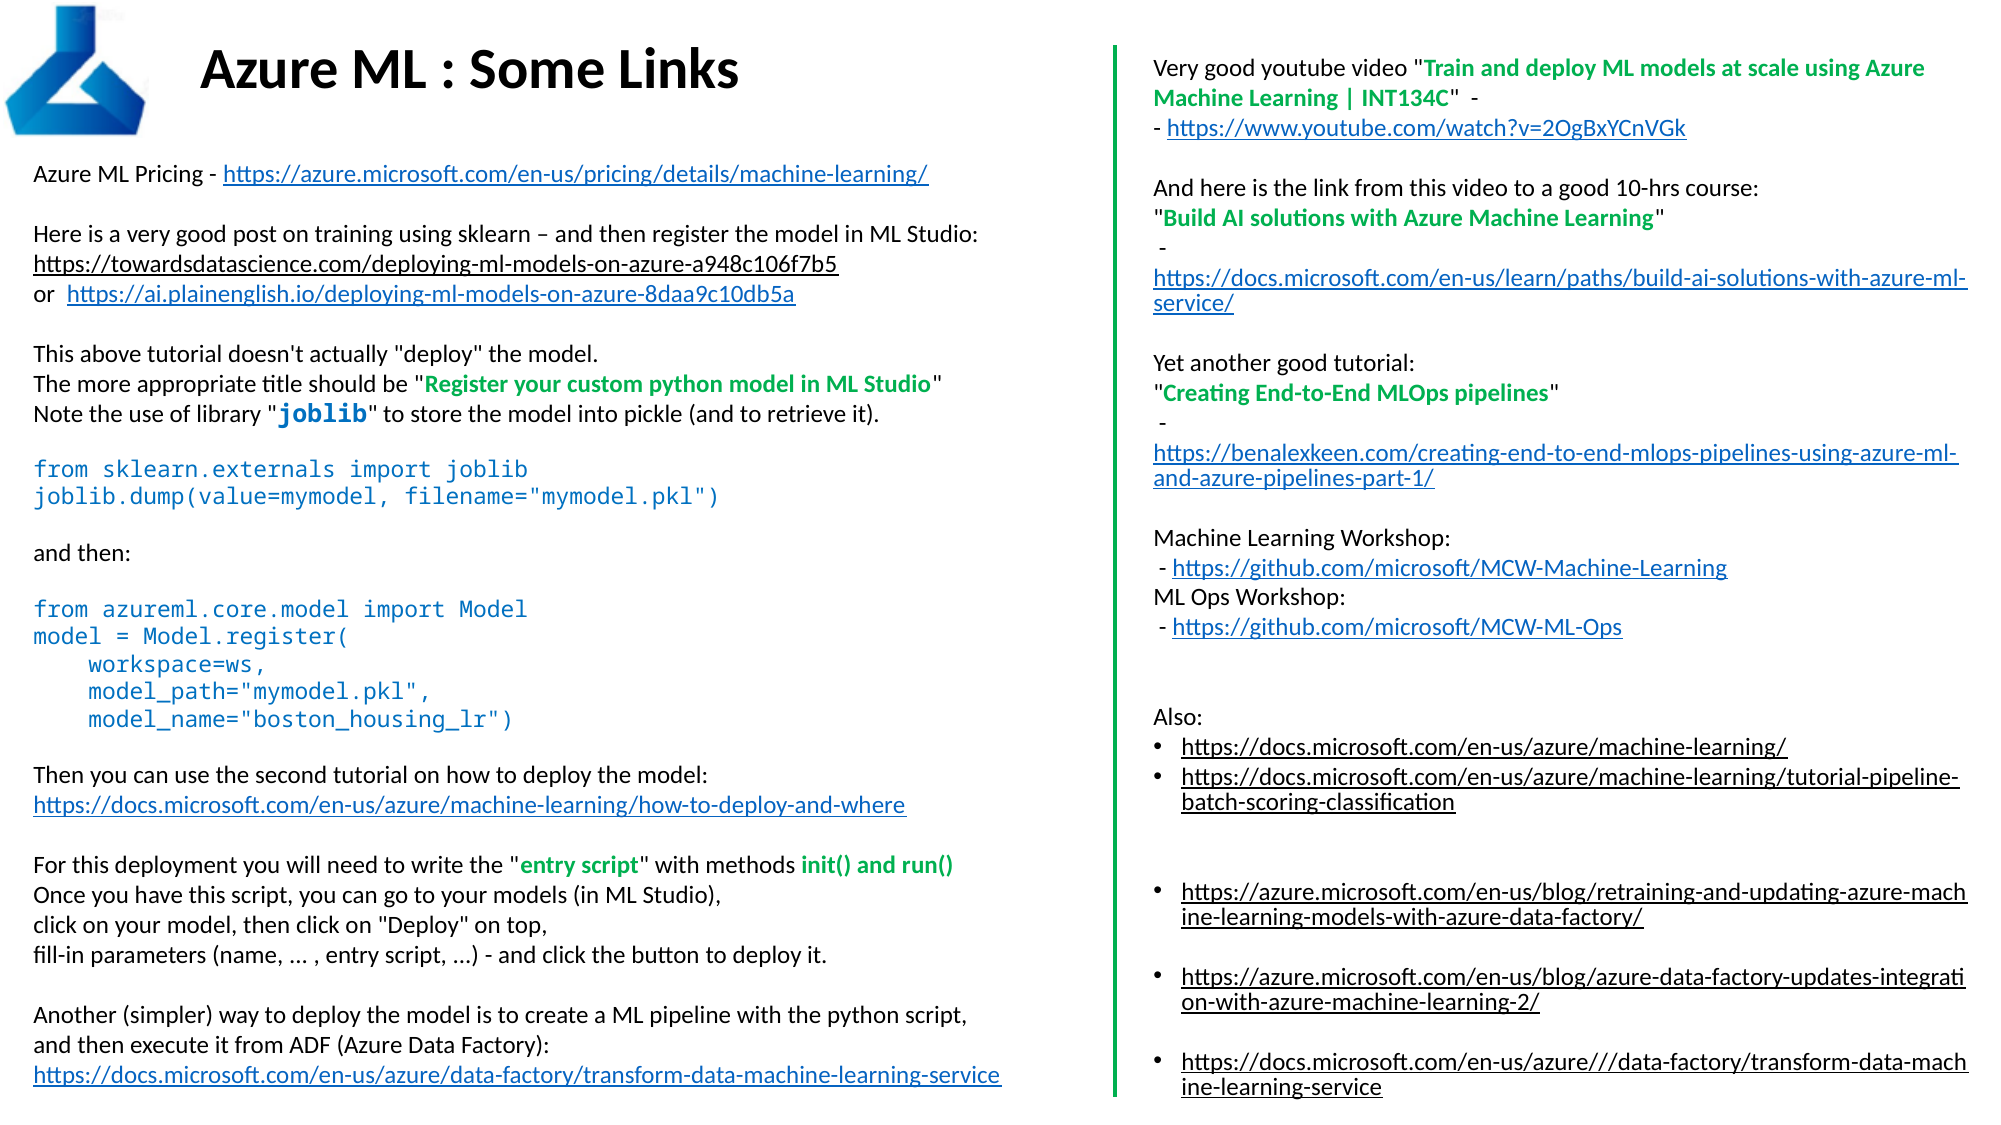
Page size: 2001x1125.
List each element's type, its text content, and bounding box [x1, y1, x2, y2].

text_box Azure ML Pricing - https://azure.microsoft.com/en-us/pricing/details/machine-learning/ Here is a very good post on training using sklearn – and then register the model in ML Studio: https://towardsdatascience.com/deploying-ml-models-on-azure-a948c106f7b5 or https://ai.plainenglish.io/deploying-ml-models-on-azure-8daa9c10db5a This above tutorial doesn't actually "deploy" the model. The more appropriate title should be "Register your custom python model in ML Studio" Note the use of library "joblib" to store the model into pickle (and to retrieve it). from sklearn.externals import joblib joblib.dump(value=mymodel, filename="mymodel.pkl") and then: from azureml.core.model import Model model = Model.register( workspace=ws, model_path="mymodel.pkl", model_name="boston_housing_lr") Then you can use the second tutorial on how to deploy the model: https://docs.microsoft.com/en-us/azure/machine-learning/how-to-deploy-and-where For this deployment you will need to write the "entry script" with methods init() and run() Once you have this script, you can go to your models (in ML Studio), click on your model, then click on "Deploy" on top, fill-in parameters (name, ... , entry script, ...) - and click the button to deploy it. Another (simpler) way to deploy the model is to create a ML pipeline with the python script, and then execute it from ADF (Azure Data Factory): https://docs.microsoft.com/en-us/azure/data-factory/transform-data-machine-learning-service [18, 150, 1095, 1096]
text_box Azure ML : Some Links [185, 22, 886, 108]
picture [2, 2, 149, 138]
text_box Very good youtube video "Train and deploy ML models at scale using Azure Machine Learning | INT134C" - - https://www.youtube.com/watch?v=2OgBxYCnVGk And here is the link from this video to a good 10-hrs course: "Build AI solutions with Azure Machine Learning" - https://docs.microsoft.com/en-us/learn/paths/build-ai-solutions-with-azure-ml-service/ Yet another good tutorial: "Creating End-to-End MLOps pipelines" - https://benalexkeen.com/creating-end-to-end-mlops-pipelines-using-azure-ml-and-azure-pipelines-part-1/ Machine Learning Workshop: - https://github.com/microsoft/MCW-Machine-Learning ML Ops Workshop: - https://github.com/microsoft/MCW-ML-Ops Also: https://docs.microsoft.com/en-us/azure/machine-learning/ https://docs.microsoft.com/en-us/azure/machine-learning/tutorial-pipeline-batch-scoring-classification https://azure.microsoft.com/en-us/blog/retraining-and-updating-azure-machine-learning-models-with-azure-data-factory/ https://azure.microsoft.com/en-us/blog/azure-data-factory-updates-integration-with-azure-machine-learning-2/ https://docs.microsoft.com/en-us/azure///data-factory/transform-data-machine-learning-service Pipelines - https://www.youtube.com/watch?v=lVP7ywRq8p4 Old (2016) video about calling ML from Azure Data Factory - https://www.youtube.com/watch?v=7k4XvM4wd0k [1138, 44, 1985, 1078]
